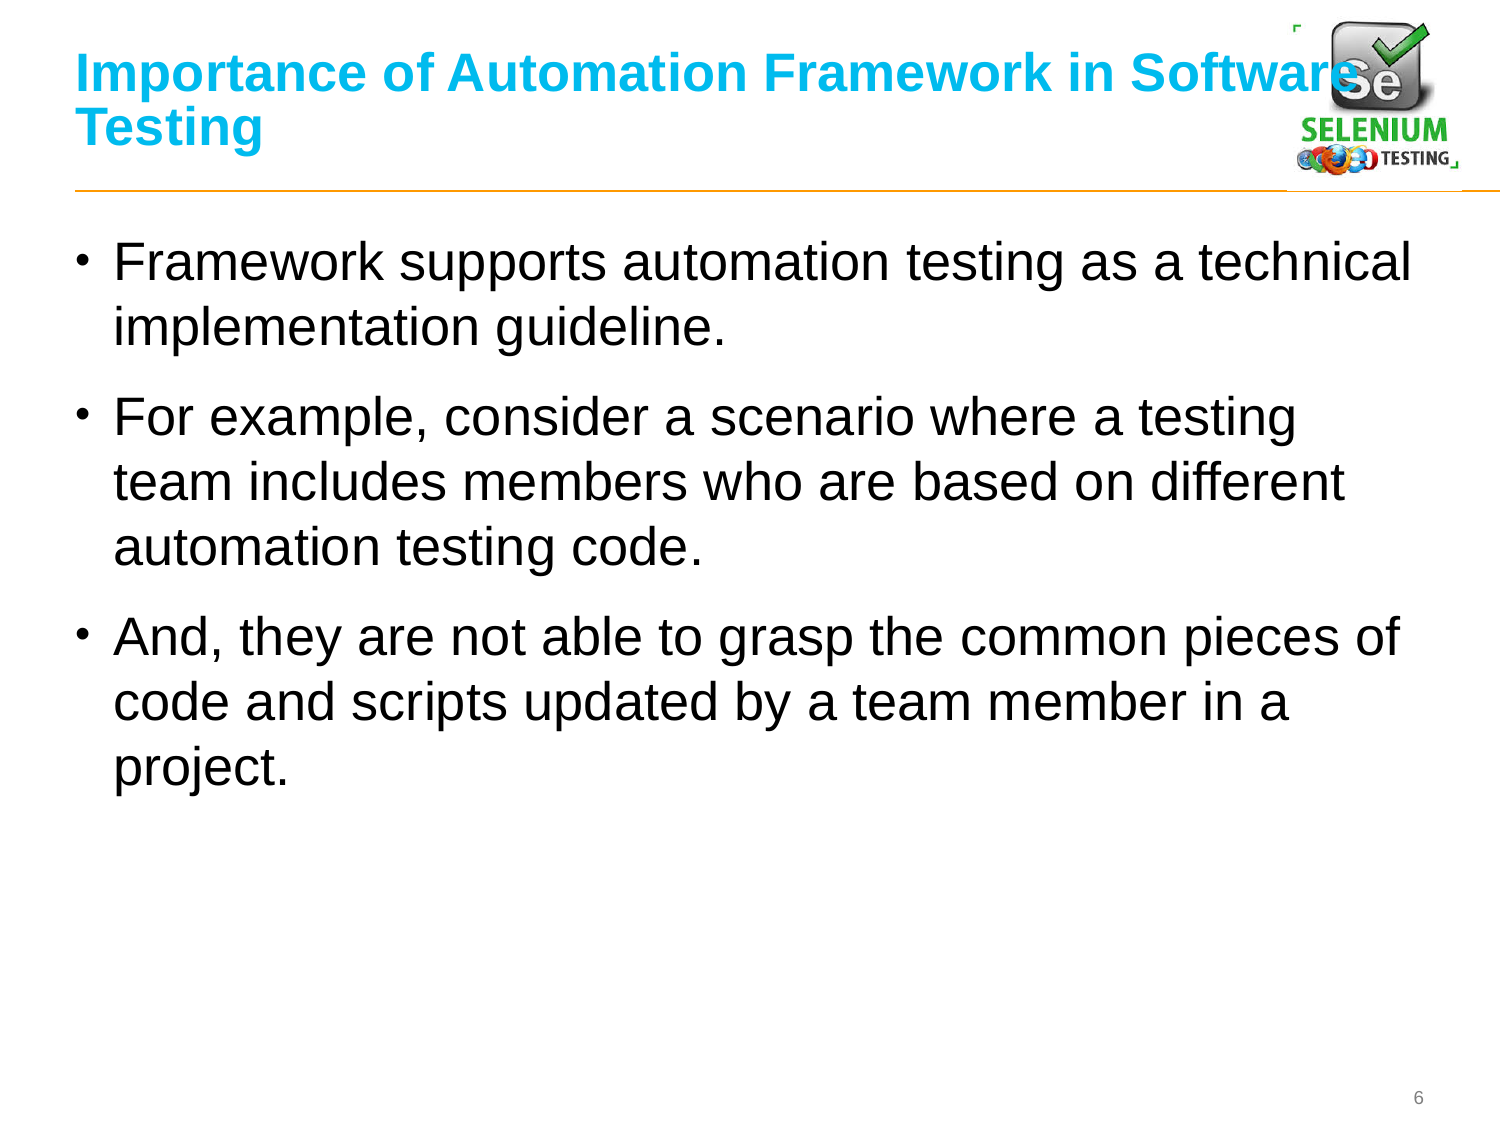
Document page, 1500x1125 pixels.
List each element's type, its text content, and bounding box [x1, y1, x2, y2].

list Framework supports automation testing as a technical implementation guideline. For example, consider a scenario where a testing team includes members who are based on different automation testing code. And, they are not able to grasp the common pieces of code and scripts updated by a team member in a project. [75, 226, 1425, 1018]
title Importance of Automation Framework in Software Testing [75, 27, 1422, 157]
picture [1287, 16, 1462, 191]
